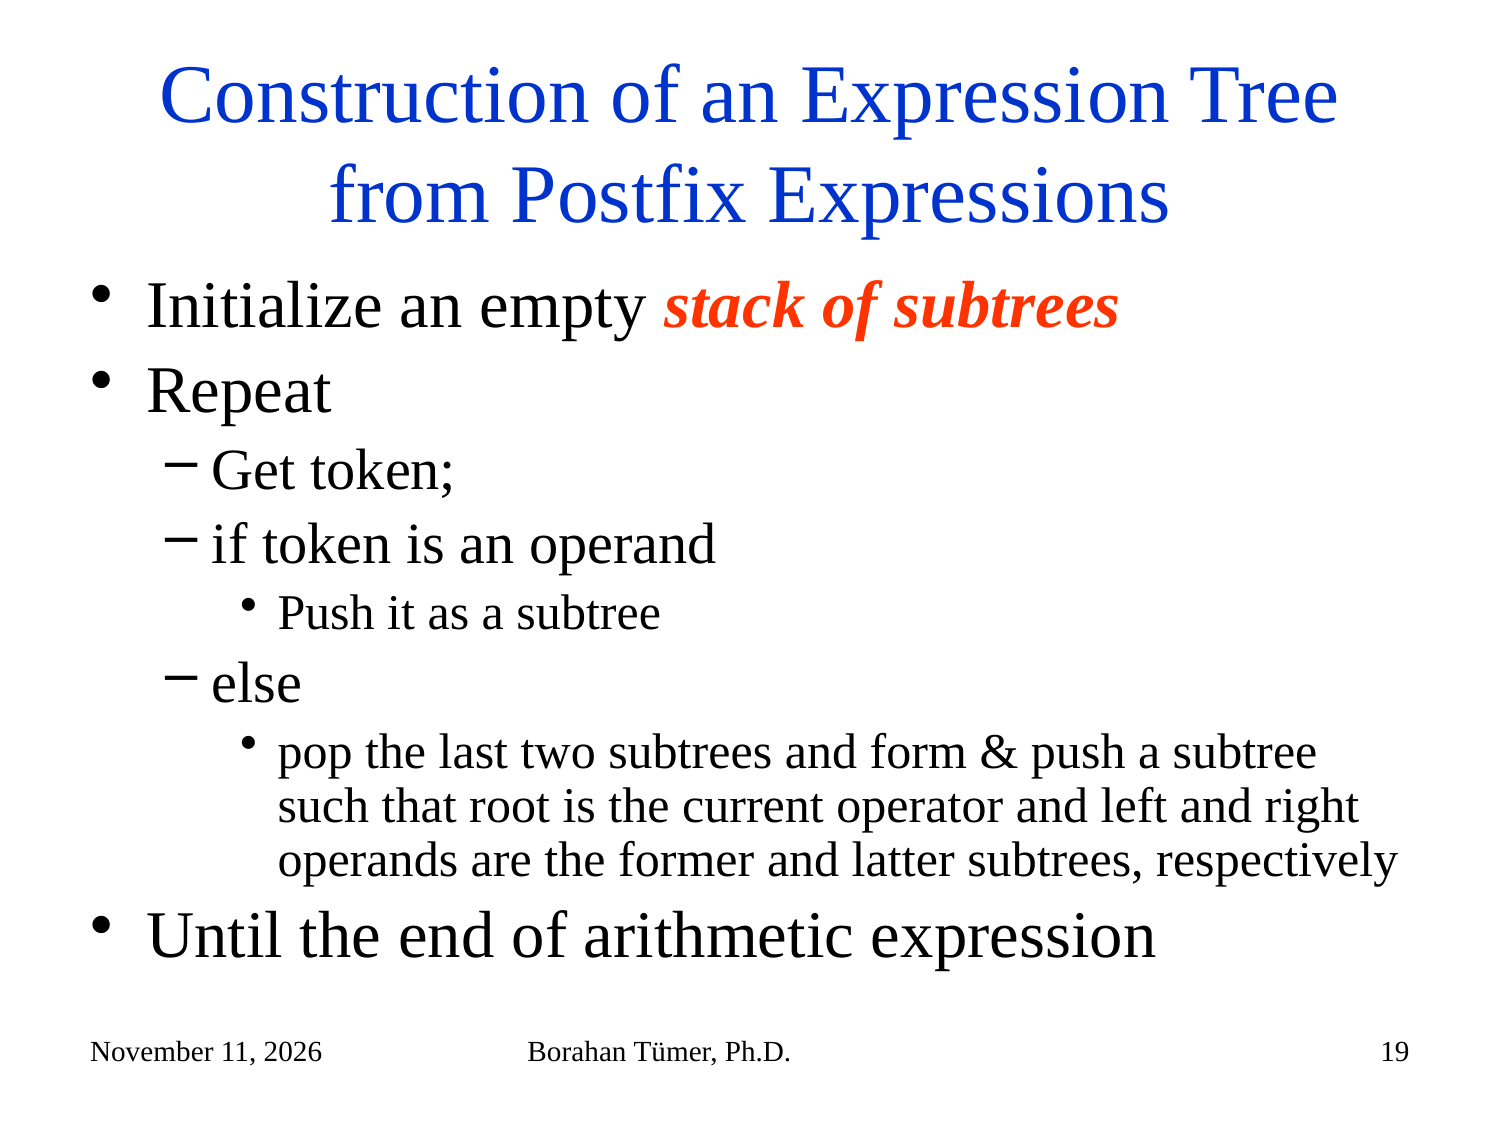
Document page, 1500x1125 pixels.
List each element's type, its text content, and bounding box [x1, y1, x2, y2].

slide_number 19 [1074, 1024, 1425, 1103]
footer Borahan Tümer, Ph.D. [512, 1024, 988, 1103]
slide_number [75, 1024, 425, 1103]
title Construction of an Expression Tree from Postfix Expressions [75, 45, 1425, 233]
list Initialize an empty stack of subtrees Repeat Get token; if token is an operand Push it as a subtree else pop the last two subtrees and form & push a subtree such that root is the current operator and left and right operands are the former and latter subtrees, respectively Until the end of arithmetic expression [75, 262, 1425, 1005]
